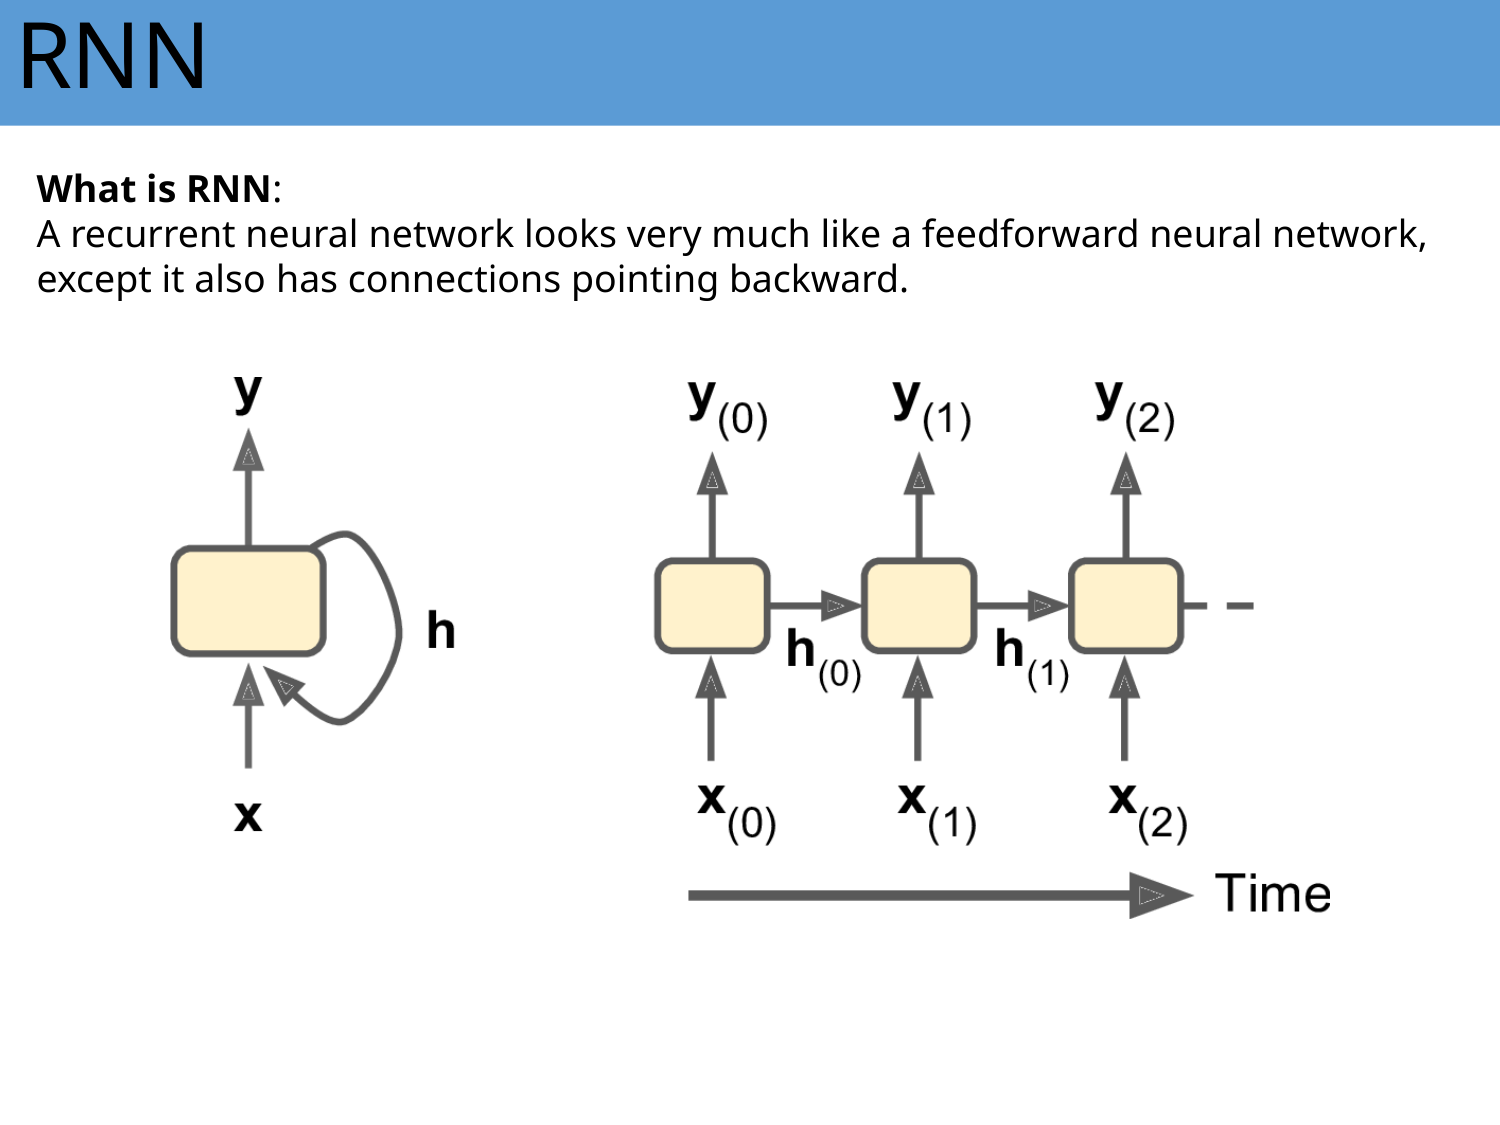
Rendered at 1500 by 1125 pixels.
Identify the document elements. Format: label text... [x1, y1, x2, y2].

picture [170, 377, 1330, 919]
text_box What is RNN: A recurrent neural network looks very much like a feedforward neural network, except it also has connections pointing backward. [21, 157, 1500, 308]
title RNN [0, 0, 1500, 126]
